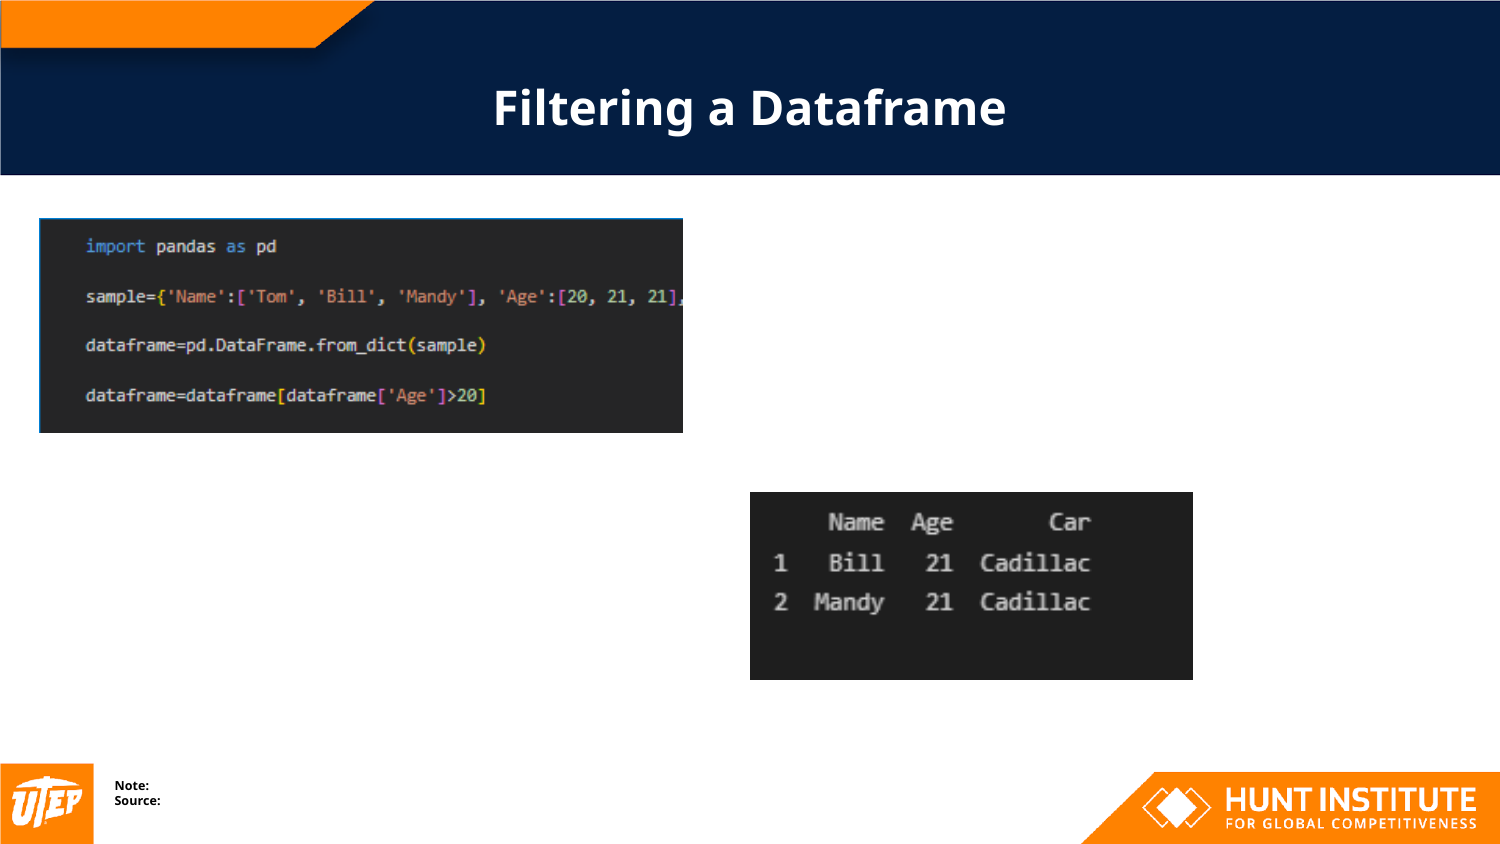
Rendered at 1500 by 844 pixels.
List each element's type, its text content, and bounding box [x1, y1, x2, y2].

text_box Note: Source: [103, 772, 1044, 844]
title Filtering a Dataframe [68, 28, 1432, 192]
picture [0, 0, 1500, 844]
